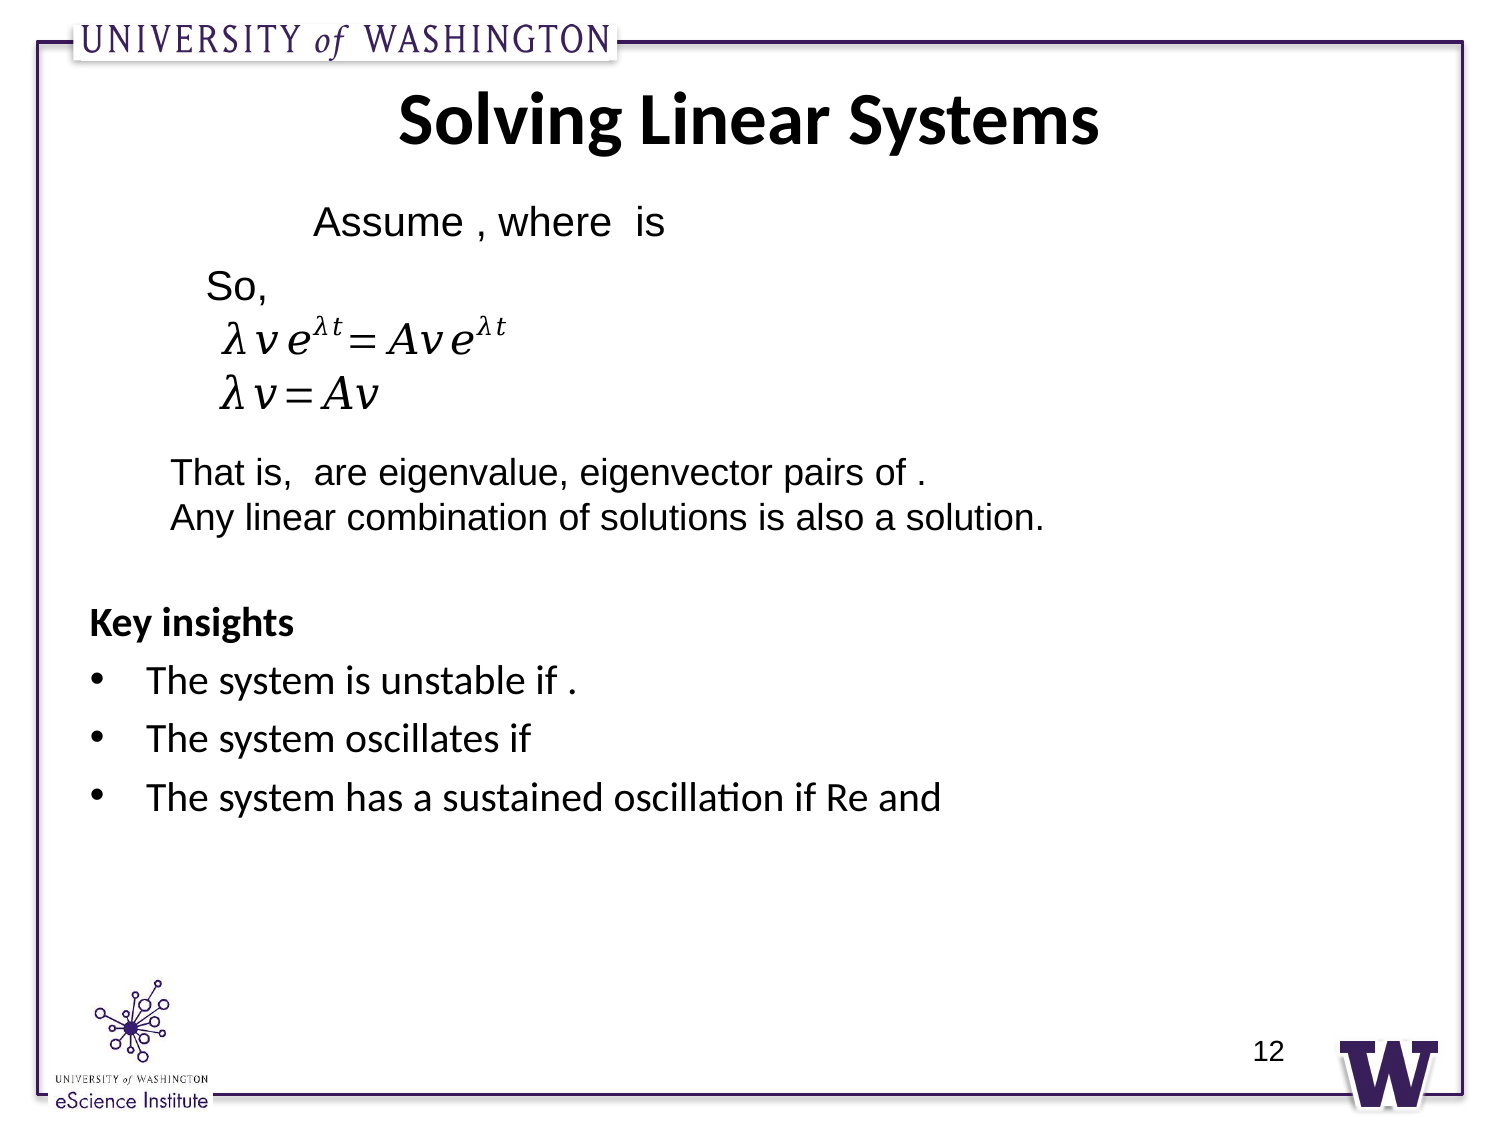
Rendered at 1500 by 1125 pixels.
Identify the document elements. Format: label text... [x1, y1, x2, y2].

picture [81, 24, 609, 61]
title Solving Linear Systems [75, 62, 1425, 200]
picture [1340, 1041, 1438, 1107]
picture [48, 978, 213, 1113]
slide_number 12 [1237, 1025, 1325, 1085]
